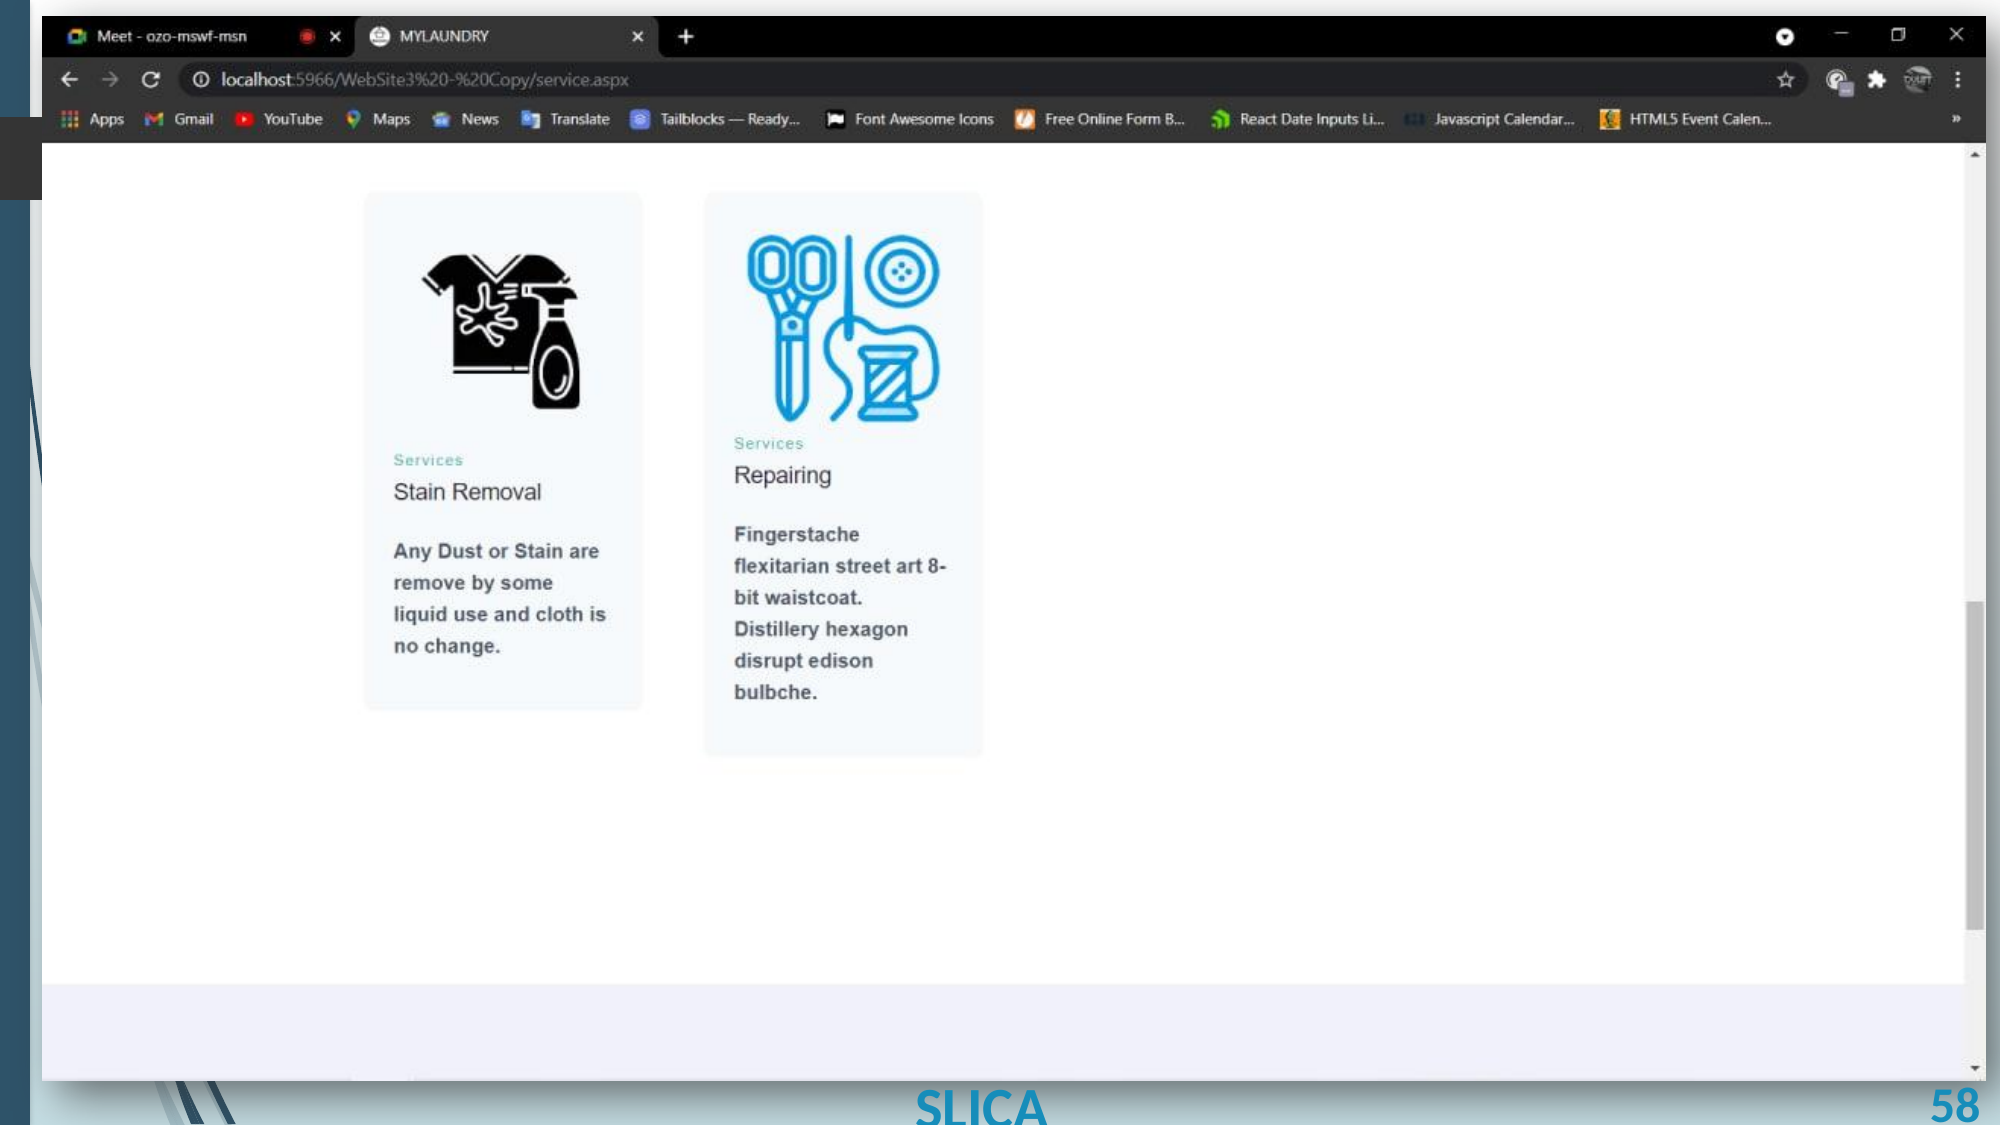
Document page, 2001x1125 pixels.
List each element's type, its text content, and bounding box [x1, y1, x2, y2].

text_box SLICA [900, 1088, 1087, 1125]
picture [42, 15, 1986, 1081]
text_box 58 [1914, 1065, 2000, 1125]
